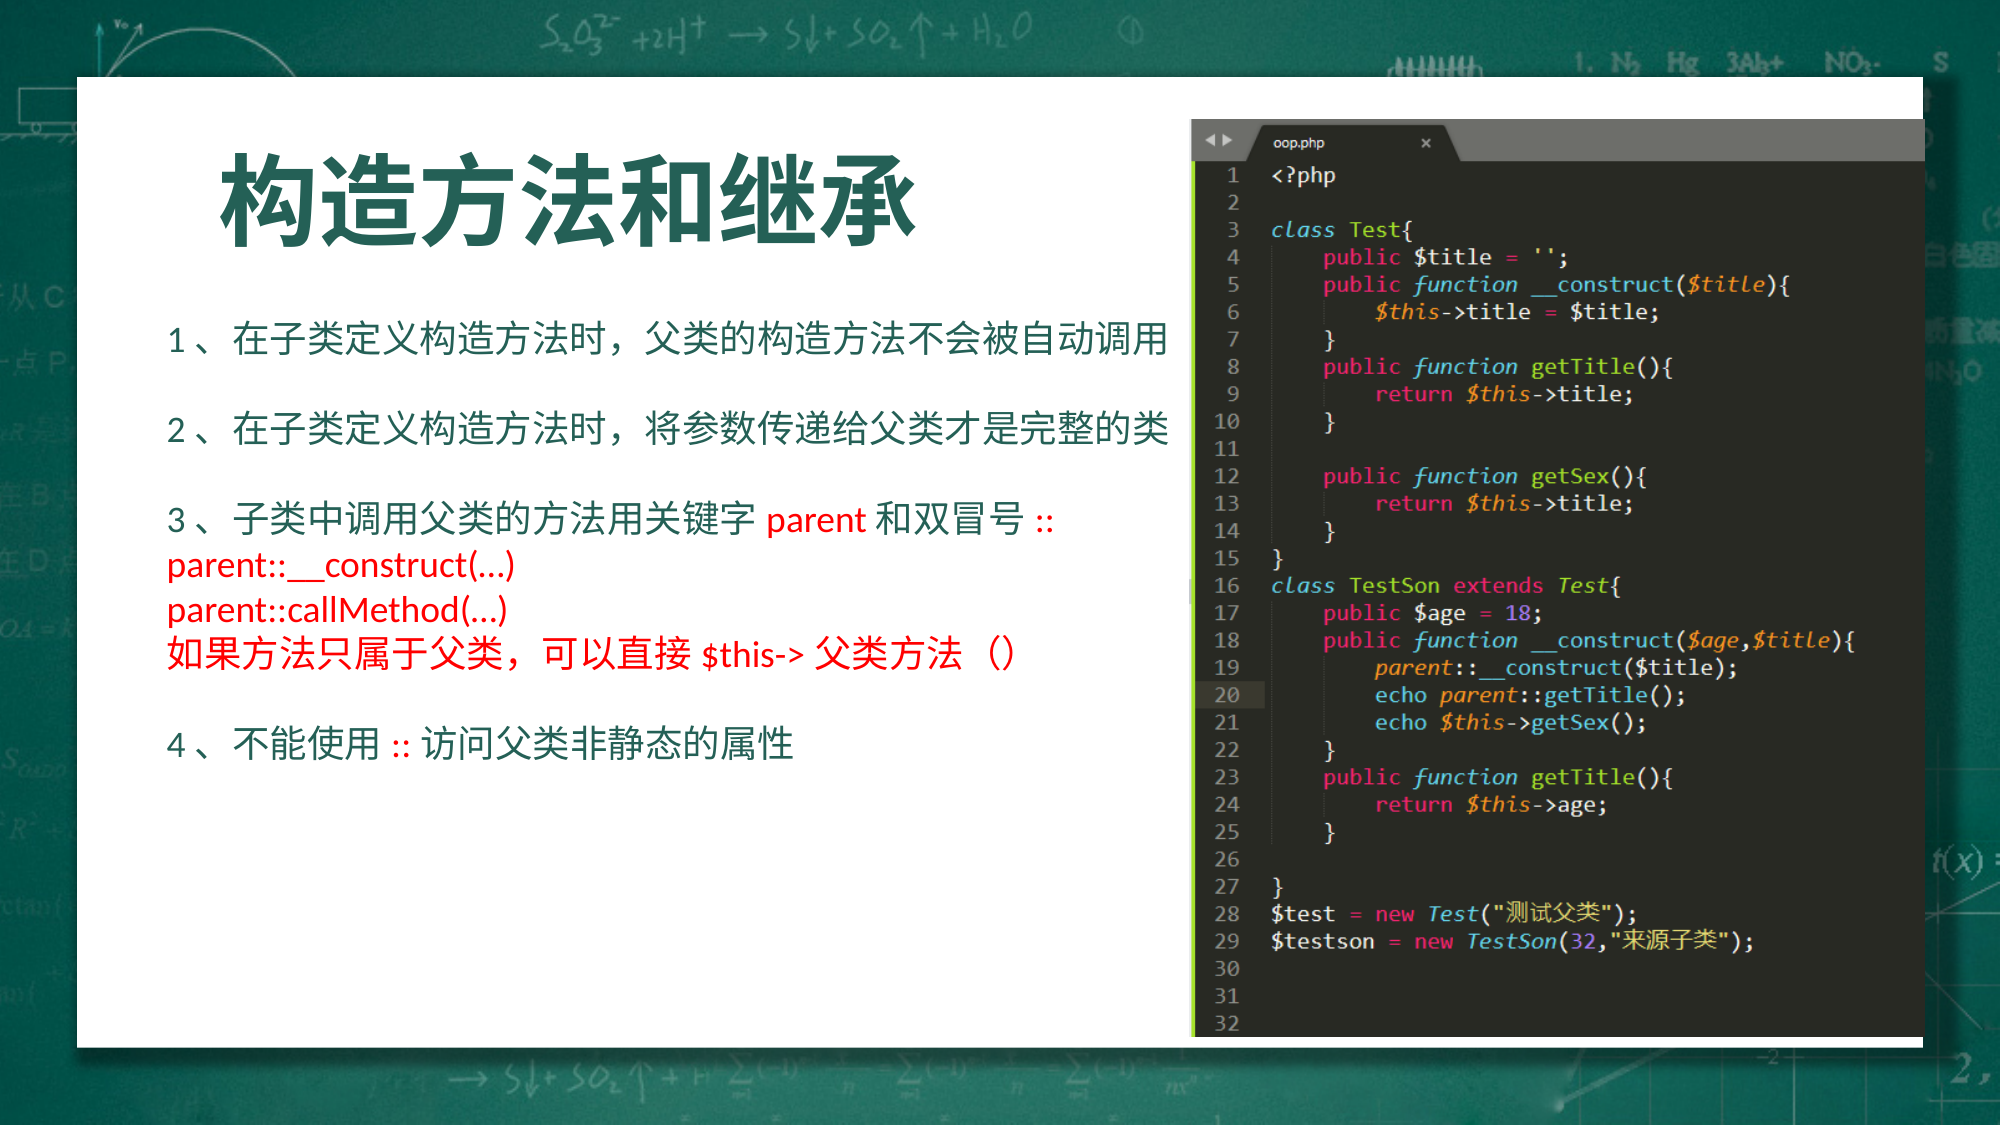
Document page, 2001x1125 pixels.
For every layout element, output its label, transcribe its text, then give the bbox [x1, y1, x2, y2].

text_box 1、在子类定义构造方法时，父类的构造方法不会被自动调用 2、在子类定义构造方法时，将参数传递给父类才是完整的类 3、子类中调用父类的方法用关键字parent和双冒号:: parent::__construct(…) parent::callMethod(…) 如果方法只属于父类，可以直接$this->父类方法（） 4、不能使用::访问父类非静态的属性 [151, 307, 1185, 907]
text_box 构造方法和继承 [204, 131, 934, 266]
picture [0, 0, 2000, 1125]
